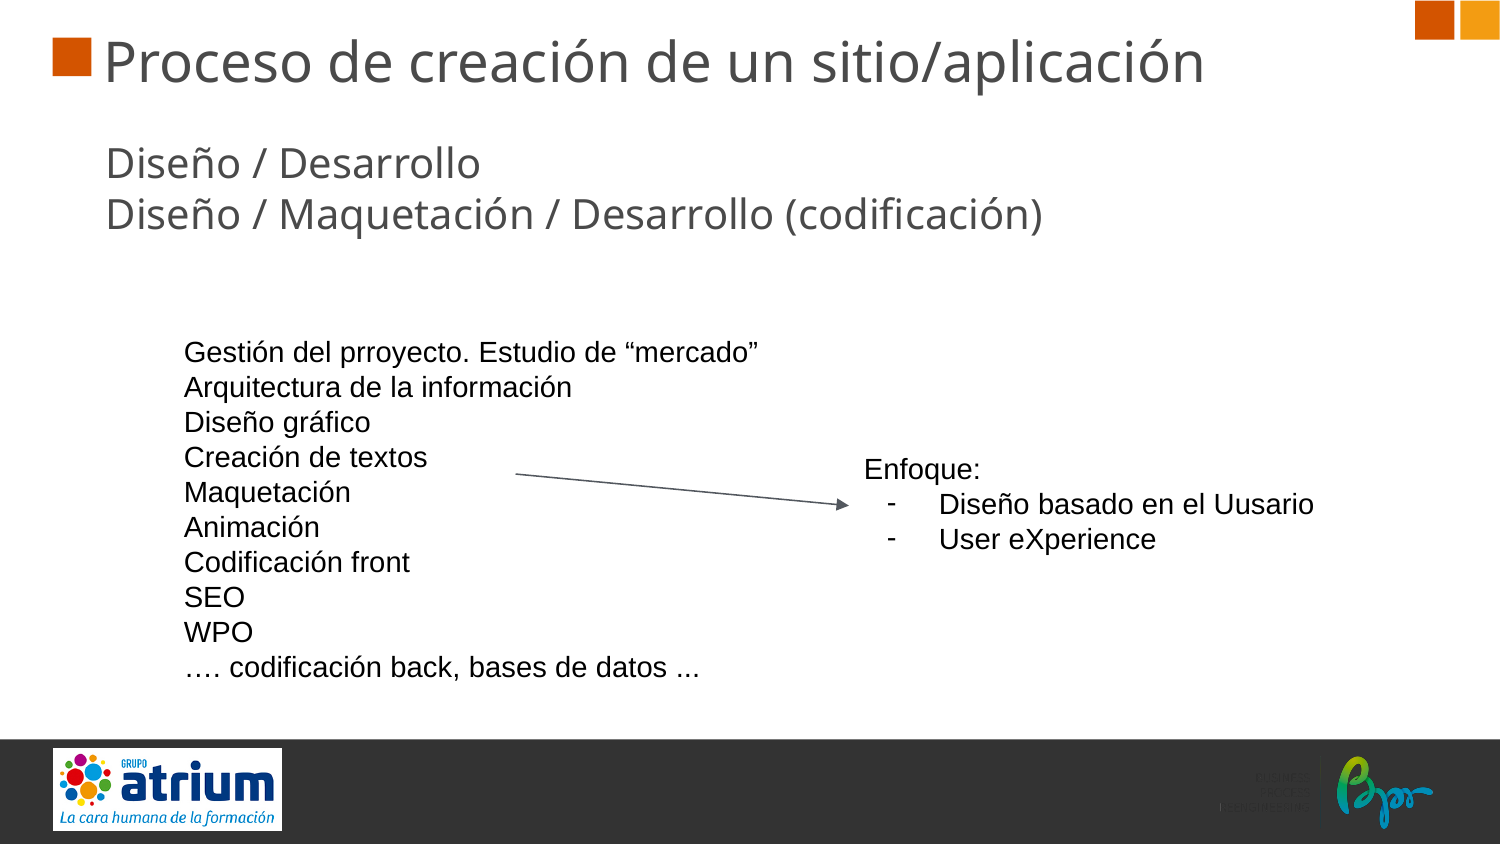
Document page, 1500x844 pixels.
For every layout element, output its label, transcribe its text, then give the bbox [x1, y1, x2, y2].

picture [53, 748, 282, 831]
text_box Enfoque: Diseño basado en el Uusario User eXperience [848, 435, 1399, 576]
text_box Gestión del prroyecto. Estudio de “mercado” Arquitectura de la información Diseño gráfico Creación de textos Maquetación Animación Codificación front SEO WPO …. codificación back, bases de datos ... [168, 318, 787, 693]
picture [1211, 750, 1442, 836]
title Proceso de creación de un sitio/aplicación [94, 17, 1381, 107]
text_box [515, 473, 850, 506]
list Diseño / Desarrollo Diseño / Maquetación / Desarrollo (codificación) [97, 128, 1383, 283]
